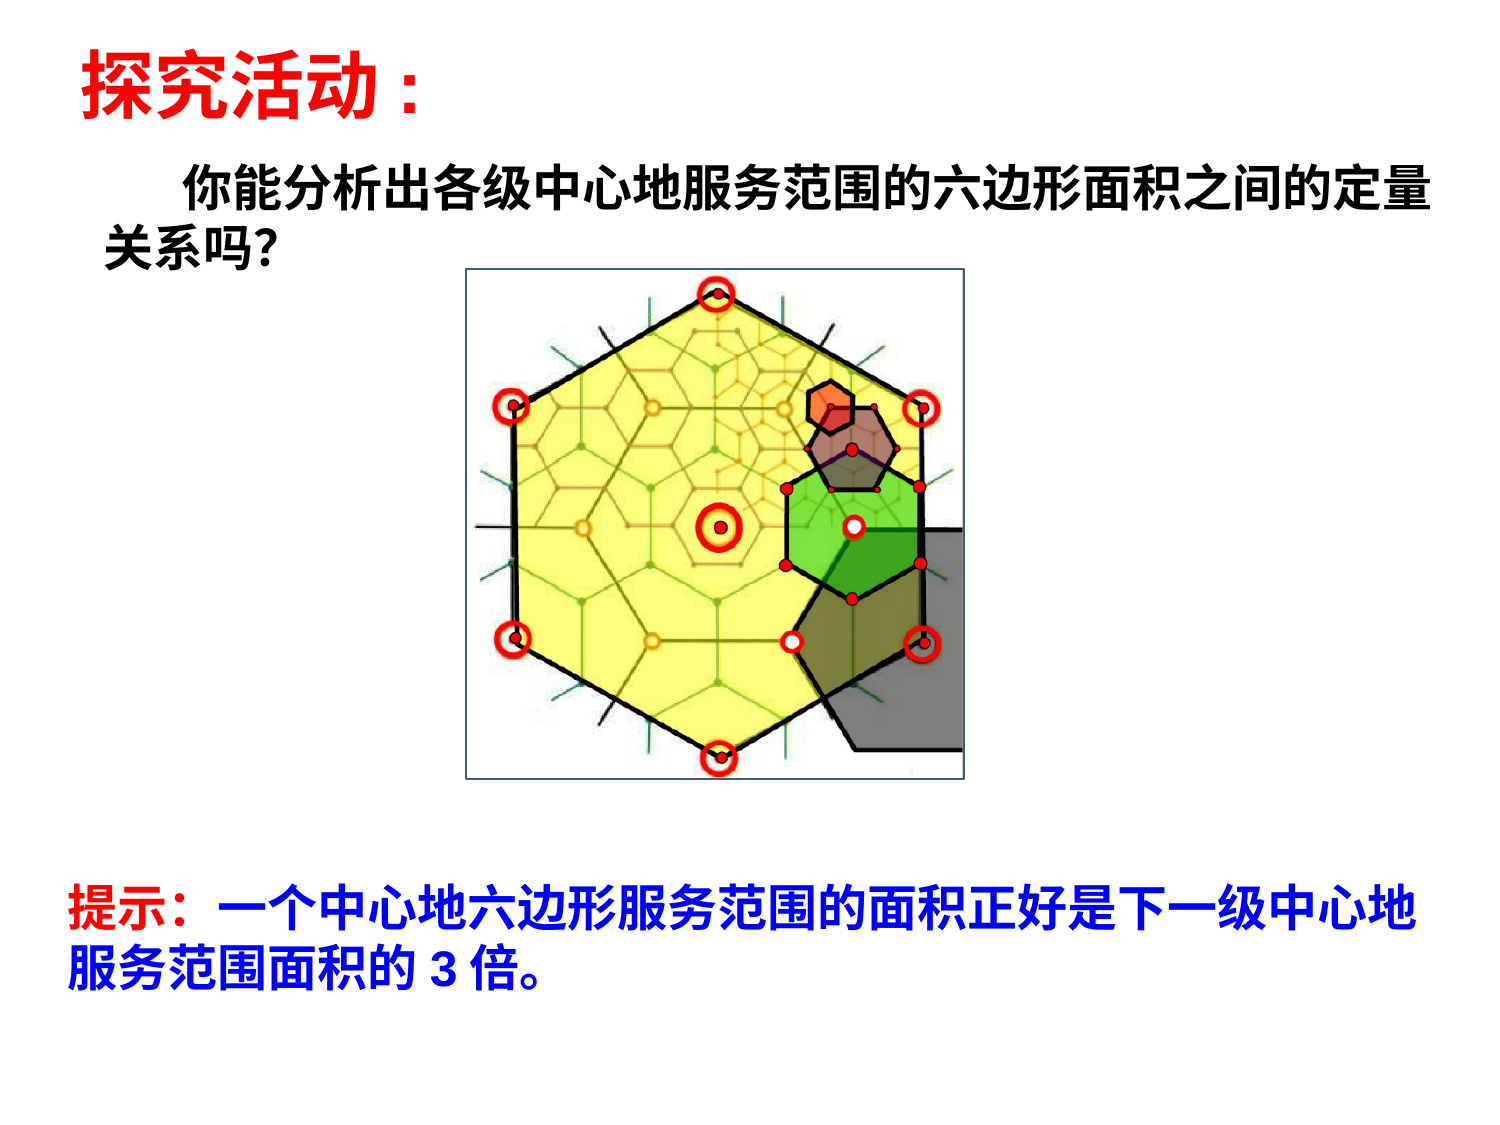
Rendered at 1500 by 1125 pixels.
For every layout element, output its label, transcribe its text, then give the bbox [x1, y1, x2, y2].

picture [466, 270, 963, 779]
text_box 探究活动: [64, 30, 1365, 136]
text_box 你能分析出各级中心地服务范围的六边形面积之间的定量关系吗？ [88, 148, 1459, 284]
text_box 提示：一个中心地六边形服务范围的面积正好是下一级中心地服务范围面积的3倍。 [53, 869, 1447, 1005]
